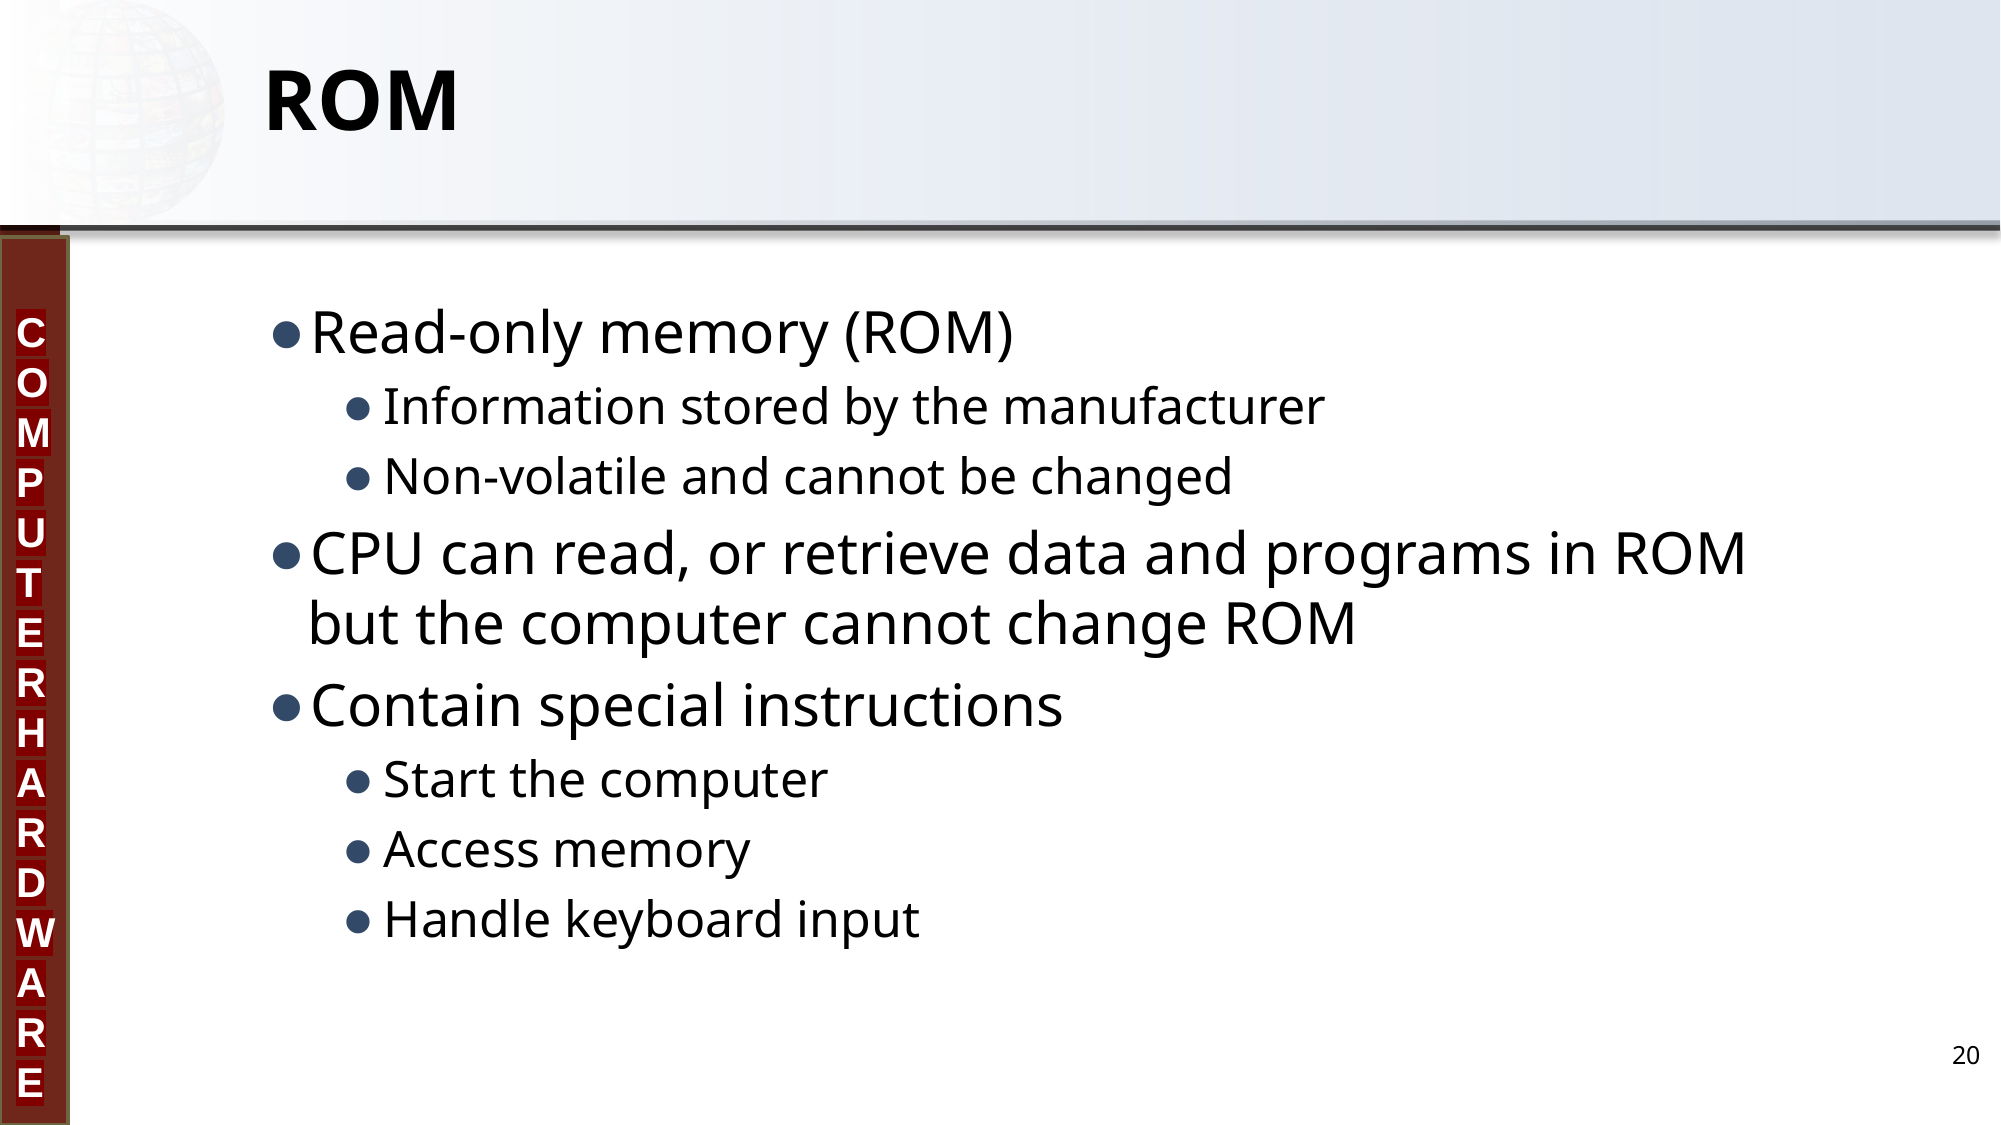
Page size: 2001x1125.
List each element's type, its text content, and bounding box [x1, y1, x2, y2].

slide_number 20 [1795, 1033, 1996, 1079]
title ROM [247, 0, 1985, 195]
list Read-only memory (ROM) Information stored by the manufacturer Non-volatile and cannot be changed CPU can read, or retrieve data and programs in ROM but the computer cannot change ROM Contain special instructions Start the computer Access memory Handle keyboard input [247, 287, 1807, 995]
